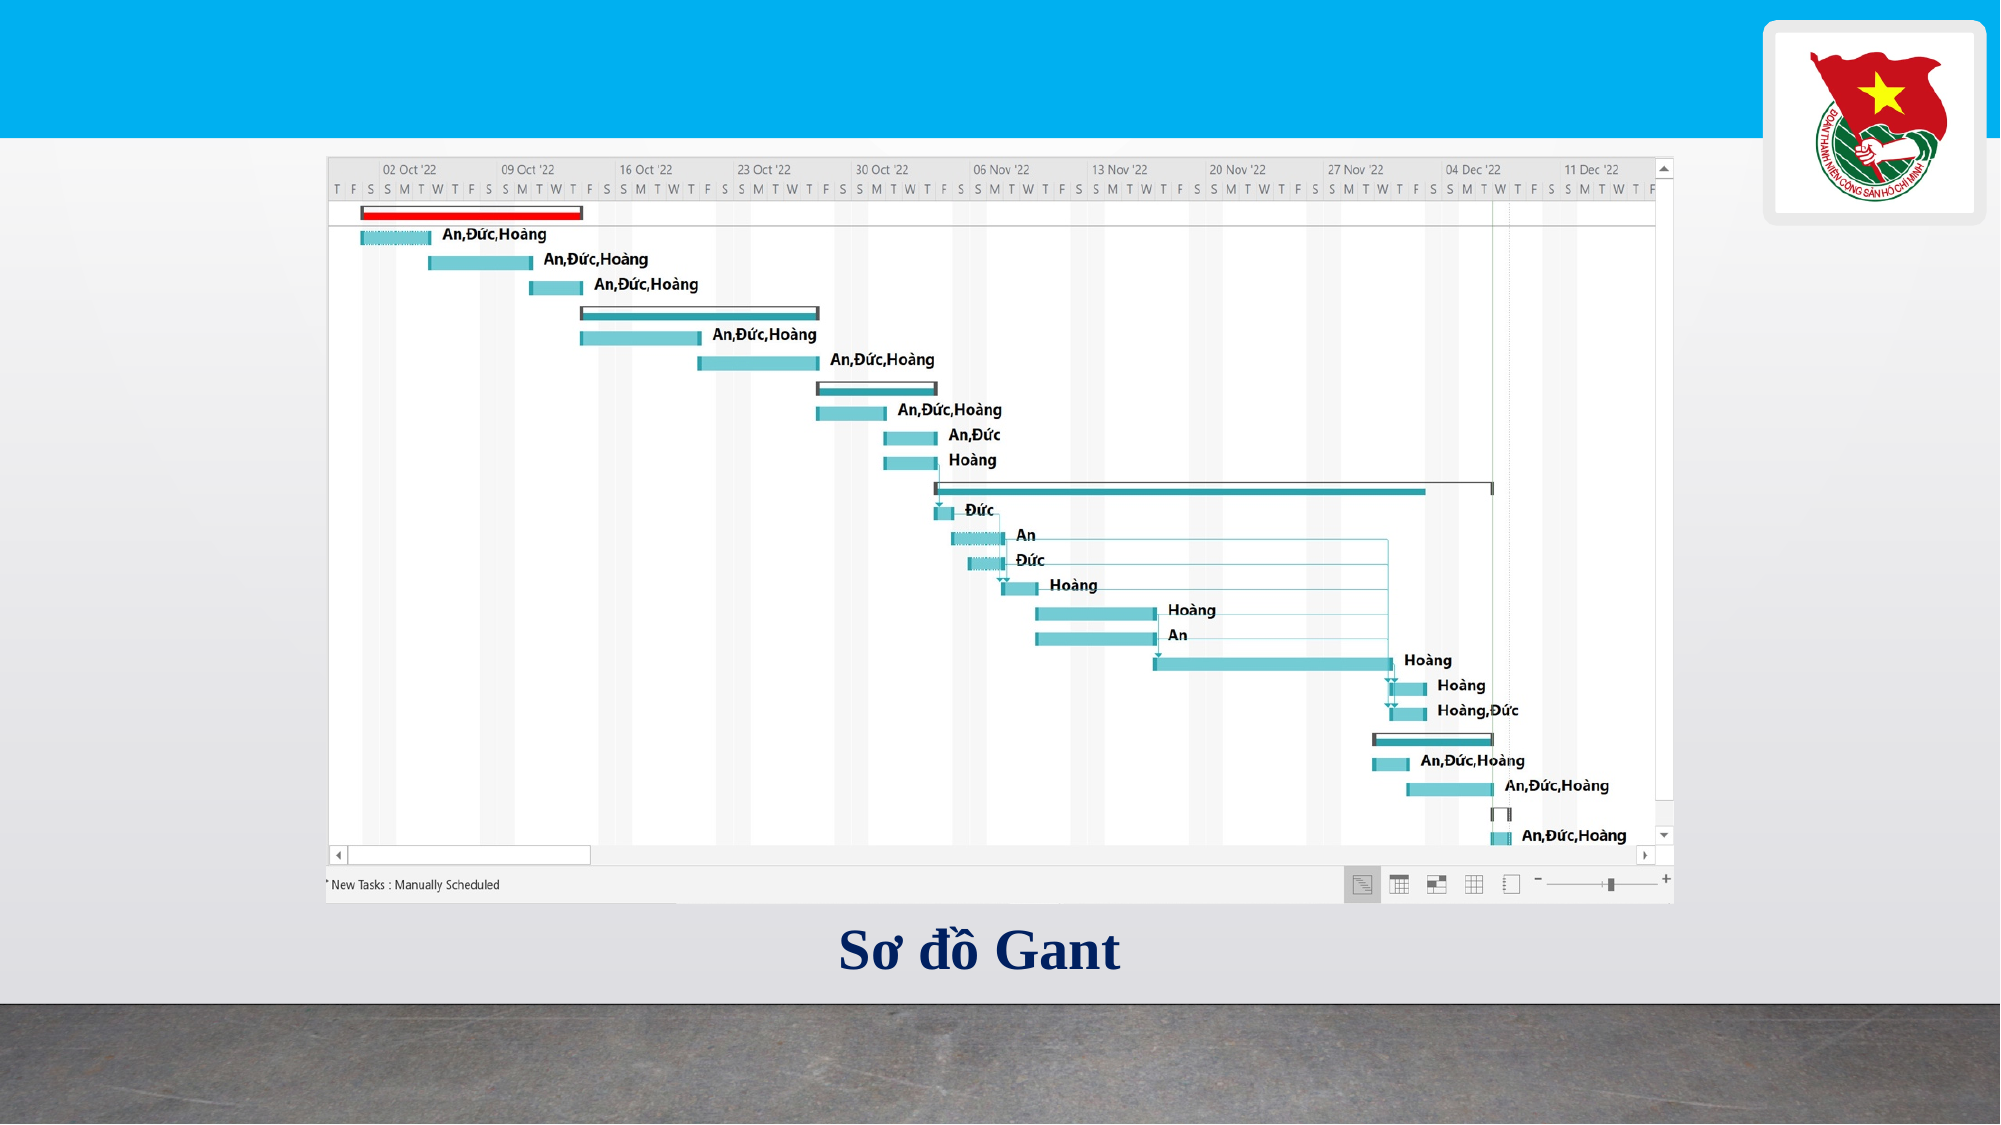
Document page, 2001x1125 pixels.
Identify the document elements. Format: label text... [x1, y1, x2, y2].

text_box [0, 0, 2000, 139]
picture [1768, 26, 1981, 220]
text_box Sơ đồ Gant [823, 904, 1136, 989]
picture [0, 1004, 2000, 1124]
picture [326, 156, 1674, 904]
